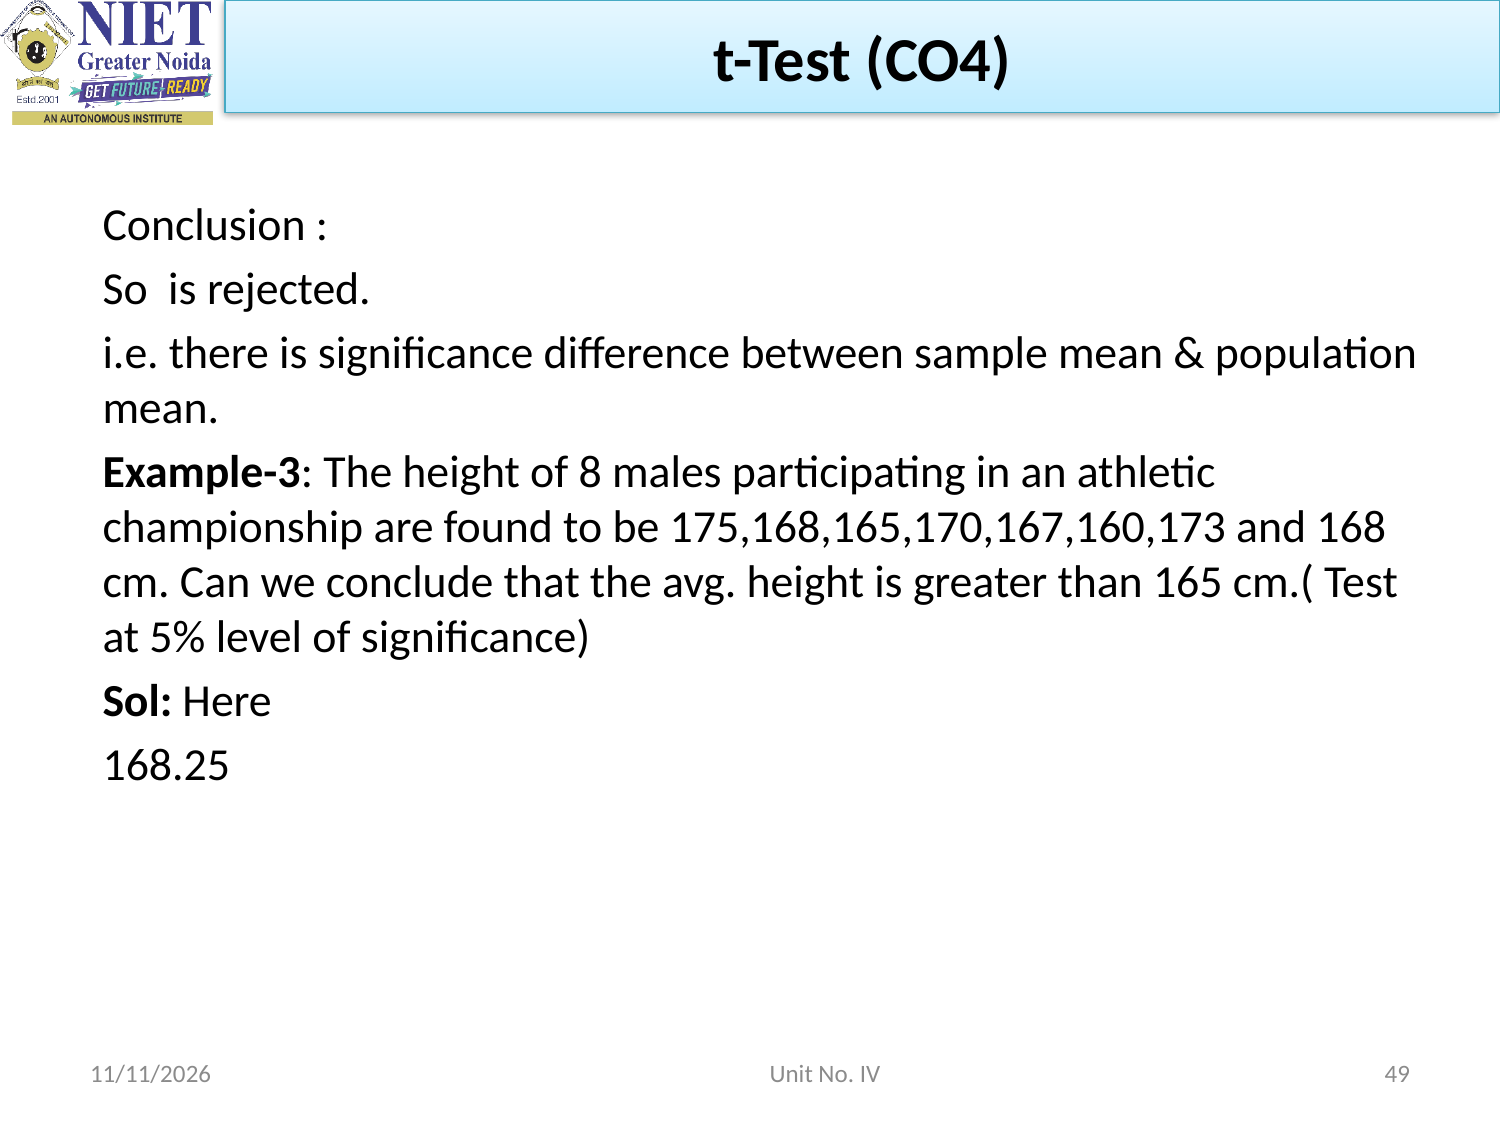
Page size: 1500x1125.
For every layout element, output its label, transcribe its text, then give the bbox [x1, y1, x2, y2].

picture [0, 0, 213, 125]
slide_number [75, 1042, 412, 1103]
text_box t-Test (CO4) [224, 0, 1500, 113]
footer Unit No. IV [412, 1042, 1074, 1103]
slide_number 49 [1074, 1042, 1425, 1103]
